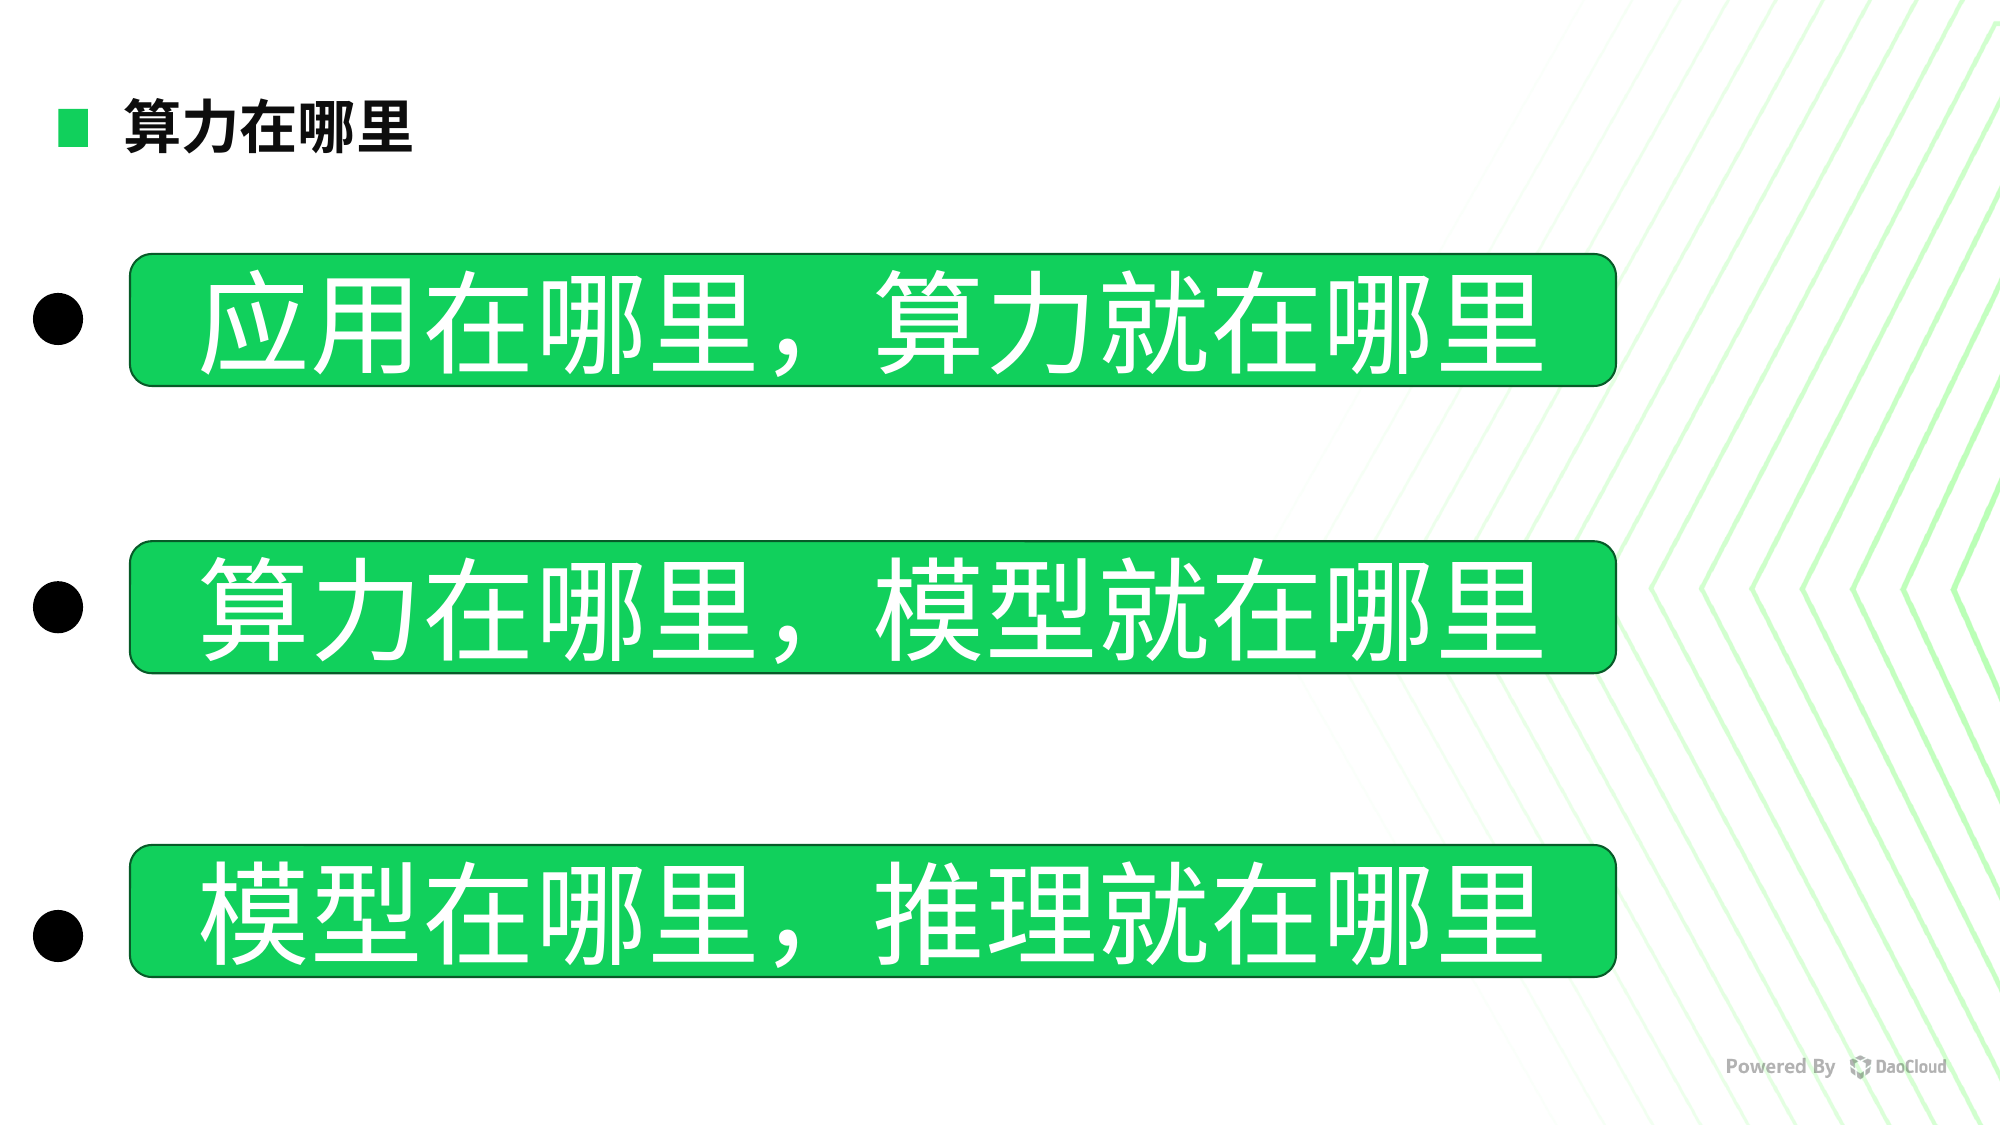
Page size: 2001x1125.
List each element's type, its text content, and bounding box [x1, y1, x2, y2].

title 算力在哪里 [108, 0, 1890, 169]
text_box 应用在哪里，算力就在哪里 [128, 252, 1618, 388]
text_box [32, 909, 84, 963]
picture [0, 0, 2000, 1125]
text_box [32, 581, 84, 634]
text_box 模型在哪里，推理就在哪里 [128, 843, 1618, 979]
text_box [32, 292, 84, 346]
text_box 算力在哪里，模型就在哪里 [128, 540, 1618, 675]
